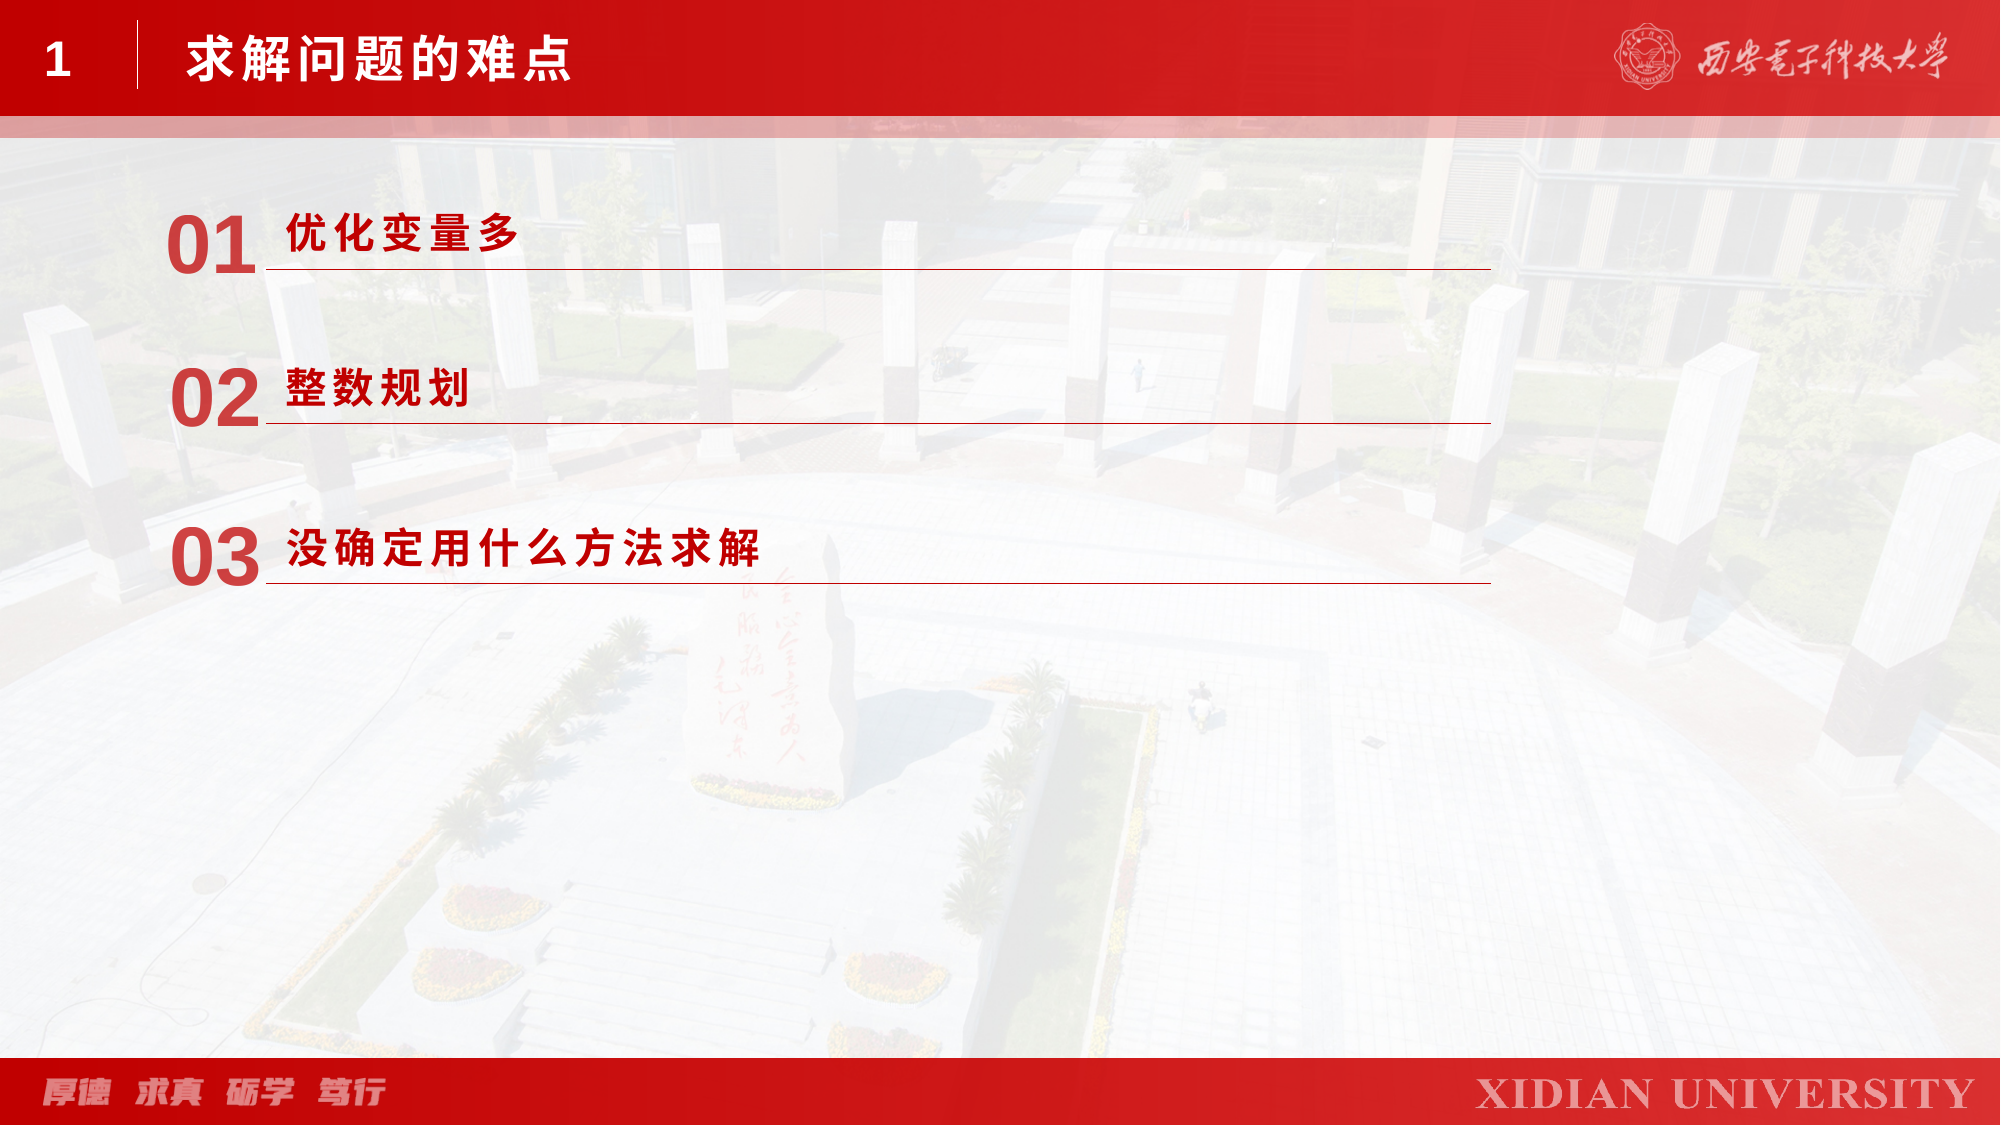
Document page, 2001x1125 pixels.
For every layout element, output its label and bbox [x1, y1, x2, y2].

text_box [21, 22, 1975, 1125]
text_box [153, 335, 1491, 452]
text_box [150, 183, 1491, 300]
text_box [0, 0, 2000, 1125]
text_box [153, 494, 1491, 612]
